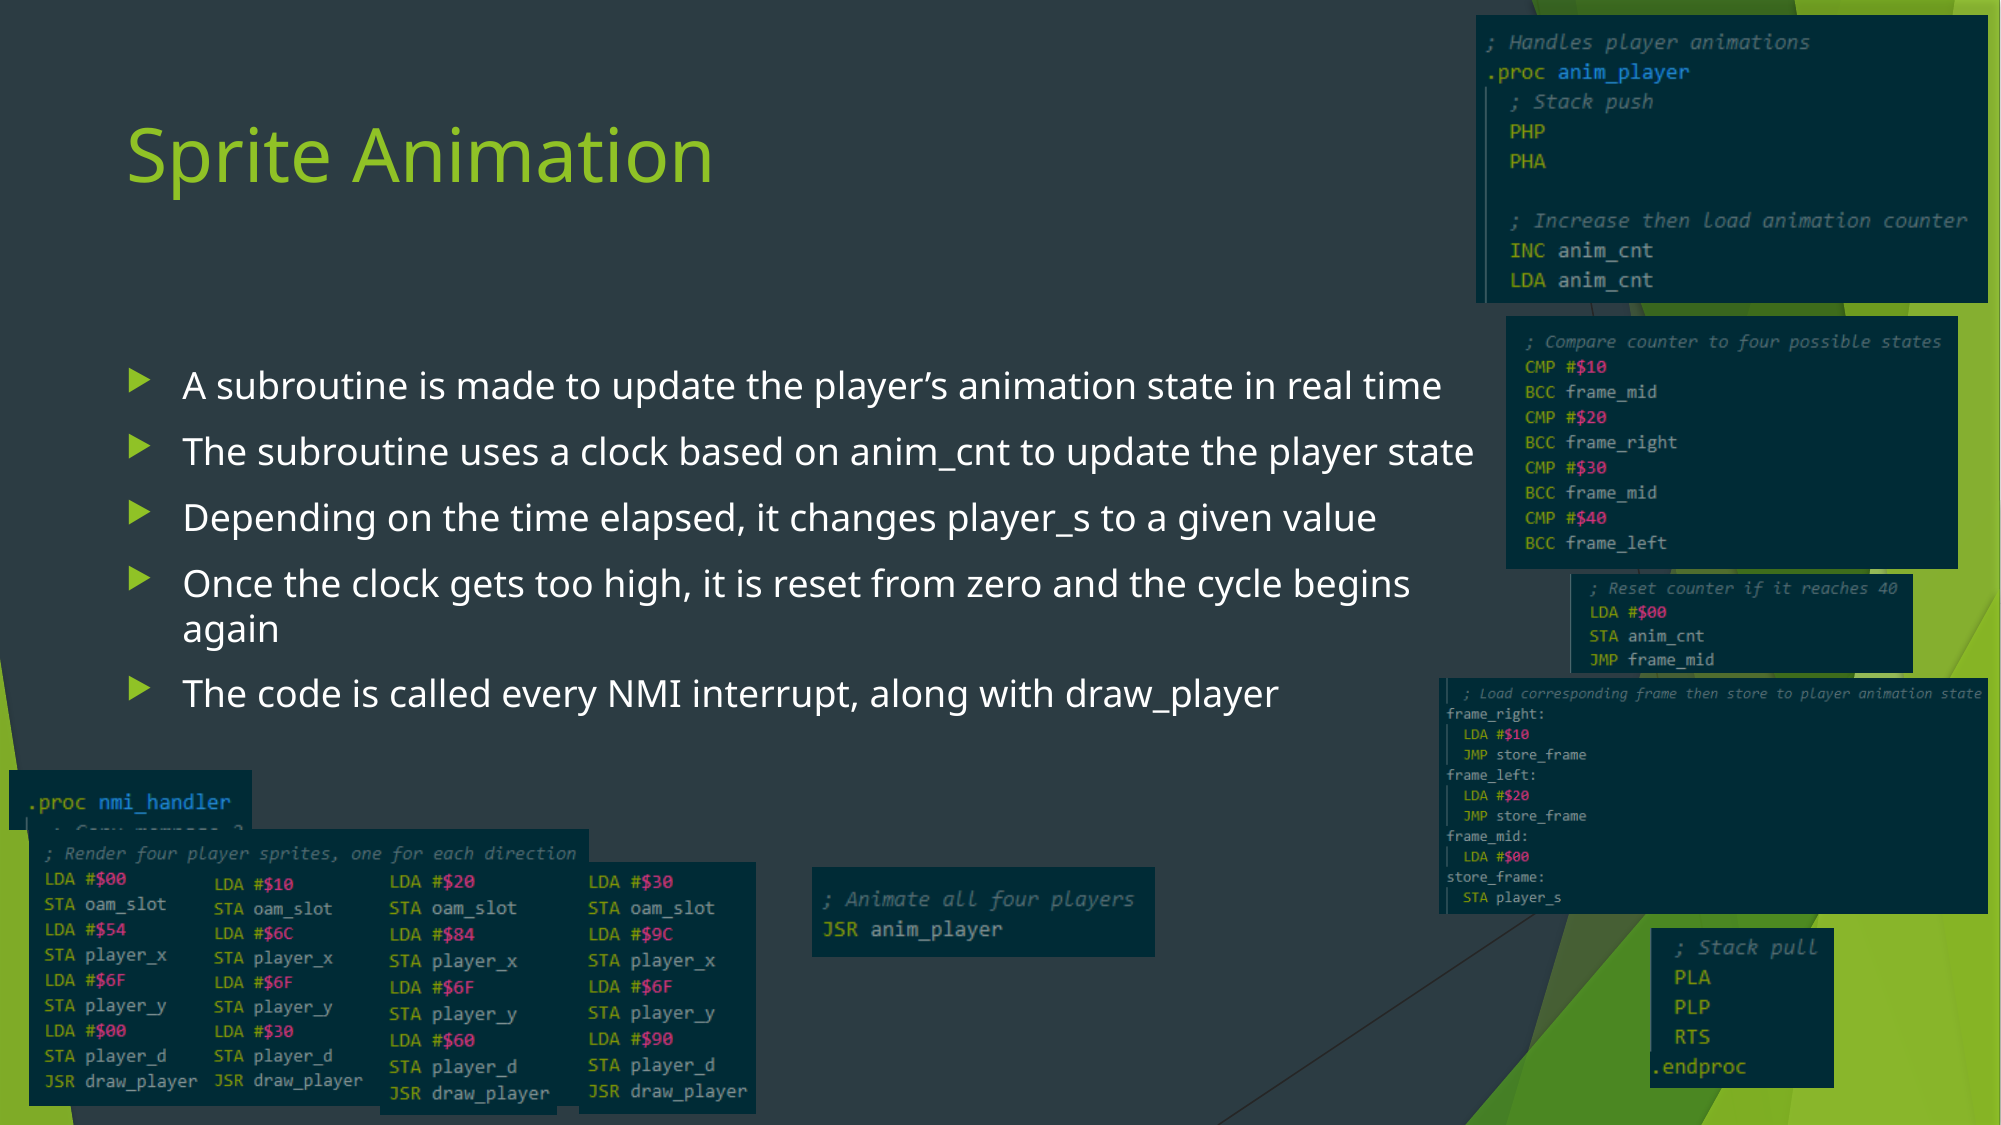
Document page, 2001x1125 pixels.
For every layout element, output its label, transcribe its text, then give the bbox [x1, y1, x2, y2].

picture [291, 1004, 297, 1012]
picture [215, 1026, 243, 1037]
picture [1588, 540, 1616, 549]
picture [455, 958, 463, 967]
picture [254, 878, 272, 892]
picture [432, 927, 473, 943]
picture [324, 1077, 332, 1086]
picture [1649, 536, 1657, 548]
picture [148, 1003, 164, 1015]
picture [301, 1053, 308, 1061]
picture [664, 1010, 672, 1023]
picture [1526, 437, 1544, 448]
picture [1639, 385, 1645, 398]
picture [1004, 897, 1010, 906]
picture [208, 799, 218, 809]
picture [1559, 276, 1580, 287]
picture [465, 847, 469, 857]
picture [920, 895, 930, 906]
picture [1627, 389, 1636, 397]
picture [45, 949, 54, 960]
picture [147, 901, 156, 910]
picture [411, 1061, 421, 1073]
picture [234, 952, 244, 963]
picture [1525, 361, 1555, 372]
picture [254, 1074, 268, 1086]
picture [158, 1078, 165, 1087]
picture [1628, 439, 1636, 448]
picture [642, 875, 651, 890]
picture [128, 901, 135, 910]
picture [1587, 412, 1606, 423]
picture [897, 921, 905, 936]
picture [55, 1076, 74, 1087]
picture [316, 1074, 322, 1086]
picture [1077, 895, 1095, 911]
picture [234, 903, 244, 914]
picture [1590, 654, 1618, 665]
picture [54, 1025, 75, 1036]
picture [400, 875, 421, 887]
picture [643, 1058, 650, 1071]
picture [1537, 95, 1545, 100]
picture [1568, 486, 1575, 498]
picture [1640, 486, 1644, 498]
picture [1636, 276, 1641, 287]
picture [1713, 941, 1721, 954]
picture [1838, 217, 1845, 227]
picture [872, 925, 893, 936]
picture [275, 1005, 282, 1012]
picture [390, 902, 409, 914]
picture [45, 898, 52, 904]
picture [1628, 606, 1666, 620]
picture [304, 1077, 312, 1089]
picture [717, 1088, 725, 1101]
picture [1659, 339, 1667, 344]
picture [254, 1025, 272, 1039]
picture [1567, 462, 1574, 473]
picture [178, 799, 189, 809]
picture [1536, 39, 1544, 49]
picture [1632, 633, 1646, 641]
picture [642, 1032, 651, 1047]
picture [1546, 386, 1554, 398]
picture [221, 799, 231, 809]
picture [270, 851, 274, 863]
picture [846, 892, 869, 906]
picture [708, 1058, 714, 1071]
picture [1559, 247, 1580, 257]
picture [609, 1059, 620, 1071]
picture [1630, 536, 1635, 549]
picture [1563, 339, 1575, 347]
picture [400, 1061, 408, 1073]
picture [674, 1088, 693, 1101]
picture [1629, 653, 1637, 665]
picture [301, 955, 308, 963]
picture [1639, 586, 1646, 593]
picture [390, 1087, 420, 1099]
picture [1648, 657, 1670, 665]
picture [160, 799, 176, 809]
picture [445, 954, 452, 967]
picture [1851, 586, 1858, 592]
picture [275, 956, 282, 963]
picture [631, 1084, 640, 1097]
picture [465, 1011, 495, 1024]
picture [241, 851, 249, 858]
picture [589, 1059, 608, 1071]
picture [1568, 814, 1586, 820]
picture [190, 1078, 197, 1087]
picture [215, 1001, 232, 1012]
picture [1638, 540, 1647, 548]
picture [455, 1011, 463, 1020]
picture [1587, 439, 1616, 448]
picture [209, 851, 217, 859]
picture [85, 973, 125, 988]
picture [949, 895, 954, 905]
picture [1473, 773, 1482, 779]
picture [1675, 1000, 1710, 1014]
picture [390, 1008, 399, 1020]
picture [664, 1062, 672, 1075]
picture [215, 903, 232, 914]
picture [1510, 125, 1545, 138]
picture [1511, 35, 1533, 49]
picture [589, 908, 598, 914]
picture [910, 893, 917, 906]
picture [1619, 276, 1629, 287]
picture [97, 852, 104, 859]
picture [1642, 68, 1652, 78]
picture [65, 949, 75, 960]
picture [1578, 389, 1586, 397]
picture [357, 851, 366, 859]
picture [107, 1078, 126, 1087]
picture [127, 1002, 145, 1011]
picture [285, 955, 291, 966]
picture [632, 957, 641, 970]
picture [1644, 273, 1652, 287]
picture [482, 1064, 495, 1073]
picture [727, 1088, 736, 1095]
picture [664, 957, 672, 970]
picture [589, 928, 620, 940]
picture [1511, 273, 1546, 287]
picture [1639, 435, 1645, 448]
picture [87, 1002, 95, 1014]
picture [1754, 36, 1760, 49]
picture [654, 876, 672, 888]
picture [610, 954, 620, 966]
picture [46, 1076, 52, 1087]
picture [100, 799, 133, 809]
picture [275, 879, 282, 890]
picture [1649, 486, 1656, 498]
picture [1577, 511, 1606, 526]
picture [1535, 100, 1544, 108]
picture [497, 905, 506, 914]
picture [1599, 607, 1618, 617]
picture [86, 901, 115, 910]
picture [1572, 39, 1581, 49]
picture [1957, 217, 1967, 227]
picture [276, 1026, 293, 1037]
picture [991, 891, 1004, 911]
picture [1584, 247, 1605, 257]
picture [706, 1088, 714, 1097]
picture [497, 1011, 516, 1024]
picture [1645, 339, 1651, 347]
picture [1594, 69, 1605, 78]
picture [55, 898, 63, 910]
picture [45, 974, 75, 986]
picture [275, 1077, 293, 1086]
list A subroutine is made to update the player’s animation state in real time The subroutine uses a clock based on anim_cnt to update the player state Depending on the time elapsed, it changes player_s to a given value Once the clock gets too high, it is reset from zero and the cycle begins again The code is called every NMI interrupt, along with draw_player [111, 354, 1522, 992]
picture [630, 927, 650, 943]
picture [1578, 490, 1586, 498]
picture [432, 980, 463, 996]
picture [1756, 339, 1763, 347]
picture [1526, 487, 1544, 498]
picture [1546, 437, 1554, 448]
picture [589, 1007, 598, 1018]
picture [1521, 730, 1528, 739]
picture [510, 958, 517, 967]
picture [1566, 410, 1586, 425]
picture [1547, 34, 1558, 49]
picture [564, 851, 571, 858]
picture [1473, 712, 1482, 718]
picture [98, 998, 104, 1011]
picture [847, 922, 858, 936]
picture [127, 1053, 146, 1061]
picture [1066, 891, 1071, 906]
picture [1610, 587, 1617, 593]
picture [1675, 1030, 1709, 1044]
picture [686, 901, 693, 914]
picture [45, 1056, 54, 1062]
picture [1526, 537, 1544, 549]
picture [1567, 512, 1574, 523]
picture [107, 1054, 115, 1061]
picture [589, 954, 598, 966]
picture [455, 1090, 474, 1099]
picture [45, 904, 54, 910]
picture [39, 798, 85, 814]
picture [1776, 217, 1785, 227]
picture [1548, 95, 1557, 108]
picture [1568, 753, 1582, 759]
picture [1518, 791, 1528, 800]
picture [1465, 811, 1487, 820]
picture [1497, 730, 1503, 739]
picture [199, 794, 205, 809]
picture [390, 1034, 397, 1046]
picture [400, 928, 421, 940]
picture [1506, 851, 1528, 863]
picture [1594, 276, 1605, 287]
picture [599, 1085, 607, 1091]
picture [107, 924, 124, 935]
picture [1776, 40, 1782, 49]
picture [158, 899, 165, 910]
picture [510, 902, 516, 914]
picture [696, 1010, 714, 1023]
picture [1567, 361, 1574, 372]
picture [1648, 439, 1657, 452]
picture [234, 1050, 244, 1061]
picture [906, 925, 918, 936]
picture [1577, 461, 1585, 476]
picture [1583, 39, 1591, 49]
picture [1655, 212, 1677, 227]
picture [589, 1033, 620, 1045]
picture [465, 958, 495, 971]
picture [158, 1049, 165, 1061]
picture [1644, 39, 1653, 52]
picture [1608, 222, 1616, 227]
picture [400, 955, 409, 967]
picture [1526, 386, 1544, 398]
picture [632, 1033, 639, 1045]
picture [117, 1053, 124, 1064]
picture [1609, 631, 1618, 641]
picture [708, 957, 715, 966]
picture [445, 1059, 452, 1073]
picture [433, 958, 442, 971]
picture [1597, 361, 1606, 372]
picture [542, 1090, 549, 1099]
picture [599, 1085, 619, 1097]
picture [1514, 709, 1524, 720]
picture [1497, 791, 1503, 800]
picture [1643, 93, 1653, 108]
picture [1620, 217, 1629, 227]
picture [1587, 490, 1610, 498]
picture [1619, 69, 1629, 83]
picture [344, 1079, 352, 1084]
picture [168, 1078, 176, 1091]
picture [1627, 490, 1636, 498]
picture [1473, 834, 1482, 840]
picture [1568, 385, 1575, 398]
picture [149, 1074, 156, 1087]
picture [291, 955, 297, 963]
picture [356, 1077, 362, 1085]
picture [254, 927, 291, 941]
picture [1569, 435, 1575, 448]
picture [455, 1064, 484, 1077]
picture [400, 1008, 409, 1020]
picture [400, 1034, 421, 1046]
picture [433, 1086, 453, 1099]
picture [1571, 217, 1593, 227]
picture [1656, 39, 1665, 49]
picture [389, 908, 399, 914]
picture [1606, 39, 1614, 53]
picture [139, 897, 145, 910]
picture [1677, 633, 1684, 641]
picture [1849, 219, 1857, 227]
picture [1741, 336, 1748, 344]
picture [394, 848, 399, 863]
picture [1884, 219, 1892, 227]
picture [86, 872, 126, 887]
picture [433, 1011, 442, 1024]
picture [86, 1024, 126, 1039]
picture [1558, 98, 1569, 108]
picture [326, 955, 331, 963]
picture [400, 981, 421, 993]
picture [215, 1050, 232, 1061]
picture [1560, 217, 1569, 227]
picture [1771, 944, 1783, 959]
picture [610, 1007, 620, 1018]
picture [644, 1005, 648, 1018]
picture [519, 1090, 527, 1103]
picture [410, 955, 421, 967]
picture [994, 925, 1002, 936]
picture [65, 898, 75, 910]
picture [335, 1078, 342, 1090]
picture [1584, 272, 1592, 287]
picture [1594, 217, 1605, 227]
picture [1571, 100, 1579, 108]
picture [1547, 217, 1557, 227]
picture [88, 851, 95, 859]
picture [1497, 852, 1503, 861]
picture [411, 1008, 421, 1020]
picture [1606, 98, 1630, 113]
picture [477, 906, 484, 914]
picture [1667, 68, 1677, 78]
picture [1697, 631, 1703, 641]
picture [1724, 217, 1738, 227]
picture [1589, 462, 1606, 473]
picture [1669, 437, 1676, 448]
picture [86, 1074, 105, 1087]
picture [1896, 217, 1918, 227]
picture [643, 1088, 654, 1097]
picture [675, 905, 682, 914]
picture [137, 1078, 146, 1091]
picture [1705, 212, 1712, 227]
picture [1736, 944, 1745, 954]
picture [1679, 217, 1690, 227]
picture [1660, 436, 1667, 448]
picture [1583, 339, 1590, 347]
picture [508, 1090, 516, 1099]
title Sprite Animation [111, 99, 1509, 317]
picture [1798, 948, 1805, 954]
picture [1506, 729, 1511, 741]
picture [112, 952, 124, 963]
picture [589, 902, 608, 914]
picture [1715, 217, 1724, 227]
picture [1692, 39, 1713, 49]
picture [65, 1050, 75, 1062]
picture [1649, 385, 1656, 398]
picture [1480, 893, 1487, 902]
picture [1621, 34, 1627, 49]
picture [1723, 944, 1734, 954]
picture [1688, 633, 1695, 641]
picture [1559, 68, 1580, 78]
picture [1788, 39, 1793, 49]
picture [432, 1033, 474, 1049]
picture [216, 1075, 243, 1086]
picture [445, 1006, 452, 1020]
picture [455, 875, 474, 887]
picture [45, 1050, 52, 1056]
picture [823, 922, 844, 936]
picture [1890, 583, 1897, 592]
picture [488, 901, 495, 914]
picture [1518, 875, 1532, 881]
picture [432, 874, 452, 890]
picture [1511, 243, 1544, 257]
picture [980, 925, 990, 936]
picture [873, 895, 905, 906]
picture [1561, 34, 1566, 49]
picture [707, 902, 714, 914]
picture [589, 876, 620, 888]
picture [589, 1065, 598, 1071]
picture [945, 921, 954, 936]
picture [653, 1088, 672, 1097]
picture [1506, 790, 1512, 802]
picture [1675, 970, 1711, 984]
picture [107, 1002, 125, 1013]
picture [301, 1004, 308, 1012]
picture [285, 1053, 291, 1064]
picture [740, 1088, 747, 1097]
picture [1029, 895, 1038, 906]
picture [65, 1000, 75, 1011]
picture [1799, 214, 1834, 227]
picture [674, 957, 693, 966]
picture [1588, 361, 1593, 372]
picture [1465, 750, 1487, 759]
picture [1882, 583, 1887, 593]
picture [1113, 896, 1118, 906]
picture [169, 851, 177, 858]
picture [1472, 730, 1487, 739]
picture [1583, 93, 1593, 108]
picture [432, 905, 463, 914]
picture [1657, 633, 1666, 641]
picture [1633, 247, 1641, 257]
picture [54, 873, 75, 884]
picture [326, 1004, 332, 1016]
picture [390, 955, 399, 967]
picture [632, 876, 639, 888]
picture [1803, 586, 1820, 593]
picture [45, 1000, 54, 1011]
picture [599, 954, 607, 966]
picture [1498, 68, 1544, 83]
picture [55, 949, 63, 960]
picture [510, 1059, 516, 1073]
picture [1857, 217, 1870, 227]
picture [652, 928, 672, 940]
picture [1510, 154, 1546, 168]
picture [466, 981, 473, 993]
picture [1740, 212, 1751, 227]
picture [1884, 691, 1894, 698]
picture [1748, 939, 1758, 954]
picture [1472, 791, 1488, 800]
picture [652, 1033, 672, 1045]
picture [1633, 98, 1641, 108]
picture [85, 922, 104, 938]
picture [275, 1054, 282, 1061]
picture [530, 1090, 538, 1099]
picture [1663, 1058, 1745, 1078]
picture [695, 905, 704, 914]
picture [215, 977, 243, 988]
picture [653, 957, 661, 966]
picture [1791, 339, 1803, 347]
picture [1578, 540, 1586, 548]
picture [134, 952, 141, 960]
picture [1789, 217, 1796, 227]
picture [589, 1085, 596, 1097]
picture [1525, 512, 1555, 523]
picture [154, 851, 165, 859]
picture [1842, 582, 1848, 590]
picture [178, 1080, 187, 1085]
picture [285, 1004, 291, 1015]
picture [285, 977, 291, 988]
picture [234, 1001, 244, 1012]
picture [664, 981, 671, 992]
picture [631, 905, 661, 914]
picture [189, 851, 197, 860]
picture [970, 891, 976, 906]
picture [254, 976, 282, 990]
picture [955, 925, 965, 936]
picture [944, 896, 949, 906]
picture [1921, 217, 1929, 227]
picture [1668, 39, 1678, 49]
picture [1644, 214, 1653, 227]
picture [957, 891, 963, 906]
picture [433, 1064, 442, 1077]
picture [390, 1061, 399, 1073]
picture [1644, 244, 1652, 257]
picture [1052, 895, 1063, 910]
picture [1525, 462, 1555, 473]
picture [631, 979, 661, 995]
picture [609, 902, 620, 914]
picture [45, 924, 75, 935]
picture [1619, 247, 1629, 257]
picture [697, 1084, 704, 1097]
picture [284, 879, 293, 890]
picture [1518, 895, 1526, 904]
picture [1598, 339, 1606, 344]
picture [293, 851, 298, 859]
picture [1628, 39, 1641, 49]
picture [682, 1010, 693, 1018]
picture [1692, 586, 1700, 593]
picture [487, 1090, 495, 1103]
picture [254, 906, 267, 914]
picture [1659, 691, 1669, 697]
picture [1101, 895, 1110, 906]
picture [968, 926, 977, 941]
picture [1686, 657, 1695, 665]
picture [1568, 536, 1575, 549]
picture [1680, 69, 1690, 78]
picture [1934, 214, 1943, 227]
picture [632, 1062, 641, 1075]
picture [215, 879, 243, 890]
picture [653, 1062, 661, 1071]
picture [1717, 39, 1750, 49]
picture [1764, 217, 1774, 227]
picture [87, 1053, 91, 1065]
picture [1536, 214, 1545, 227]
picture [215, 952, 232, 963]
picture [674, 1062, 693, 1071]
picture [1546, 537, 1554, 549]
picture [1767, 39, 1773, 49]
picture [1577, 360, 1586, 375]
picture [932, 925, 942, 941]
picture [599, 981, 620, 992]
picture [1472, 852, 1488, 861]
picture [653, 1010, 661, 1018]
picture [1655, 69, 1665, 83]
picture [147, 795, 157, 809]
picture [410, 902, 421, 914]
picture [1785, 944, 1795, 954]
picture [1945, 217, 1954, 227]
picture [1659, 538, 1666, 549]
picture [1546, 487, 1554, 498]
picture [55, 1050, 64, 1062]
picture [215, 928, 243, 939]
picture [1525, 412, 1555, 423]
picture [499, 1086, 506, 1099]
picture [1013, 896, 1021, 906]
picture [644, 953, 650, 966]
picture [99, 1049, 103, 1062]
picture [1588, 389, 1616, 398]
picture [507, 851, 519, 858]
picture [1810, 939, 1816, 954]
picture [270, 906, 282, 914]
picture [1833, 339, 1838, 347]
